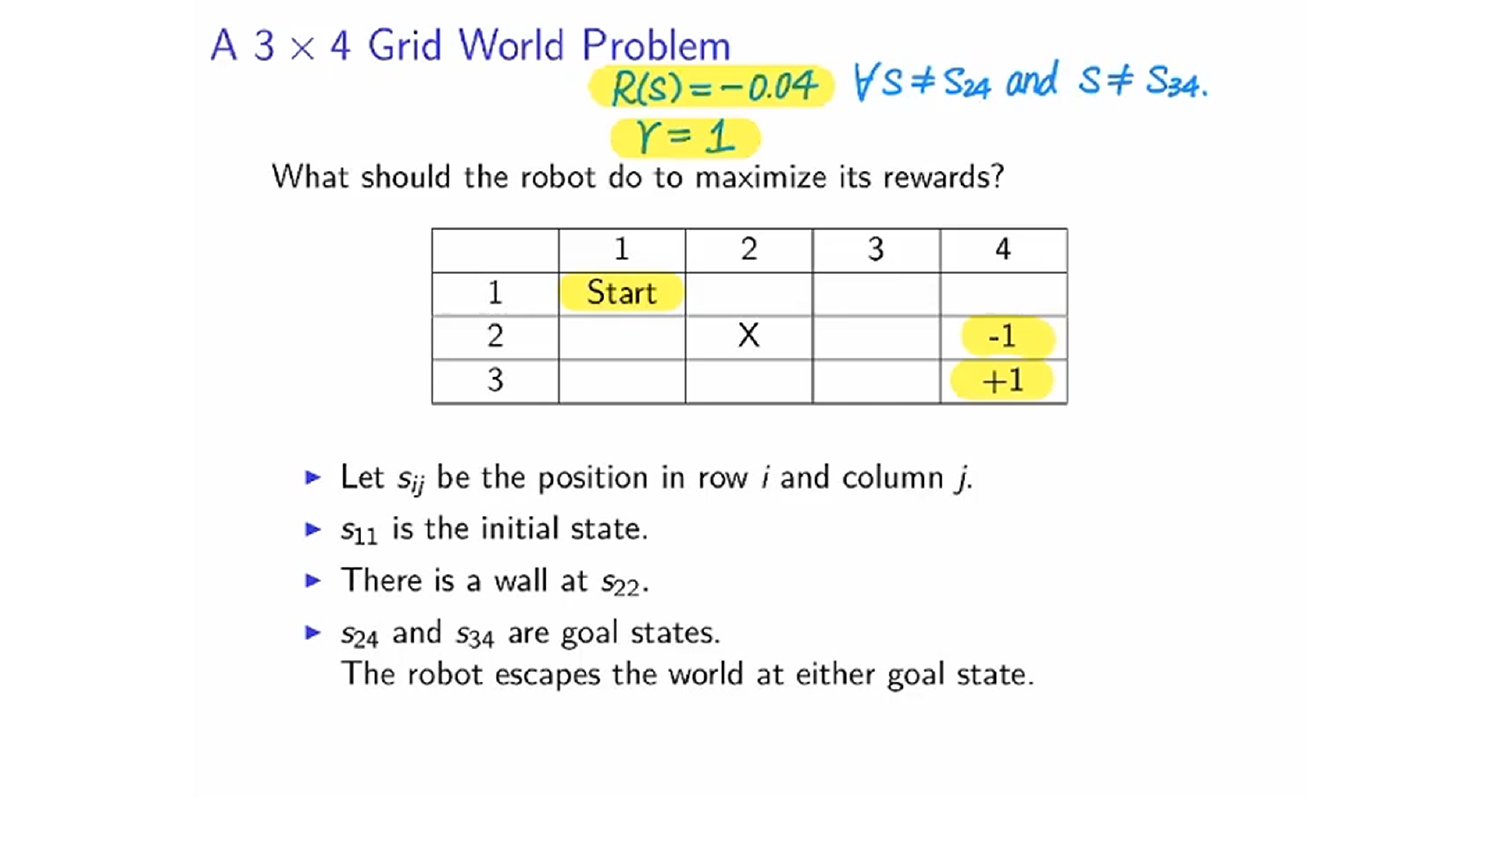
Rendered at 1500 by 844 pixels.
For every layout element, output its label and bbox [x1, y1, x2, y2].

text_box [0, 0, 1500, 844]
